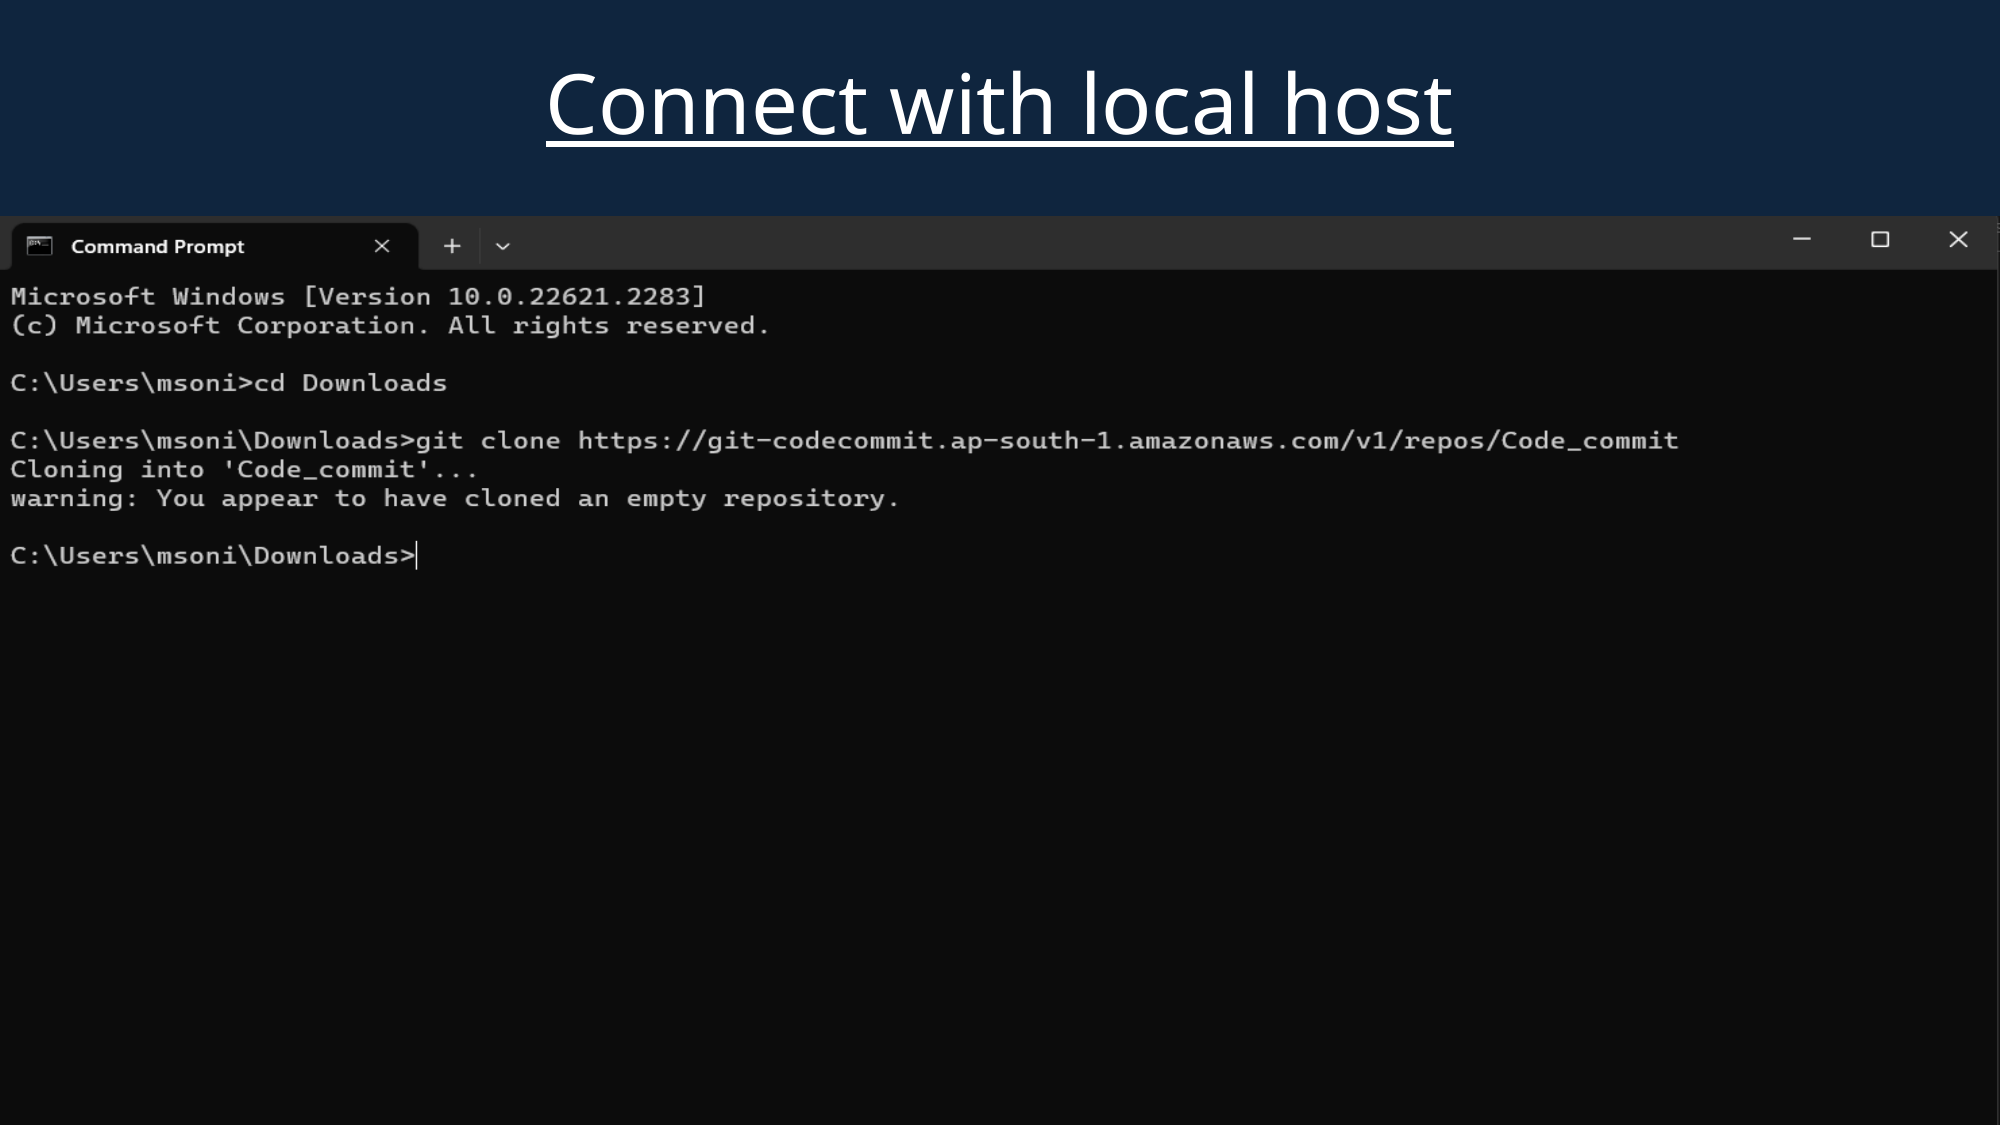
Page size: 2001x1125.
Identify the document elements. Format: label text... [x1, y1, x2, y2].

text_box Connect with local host [497, 43, 1503, 159]
picture [0, 216, 2000, 1125]
